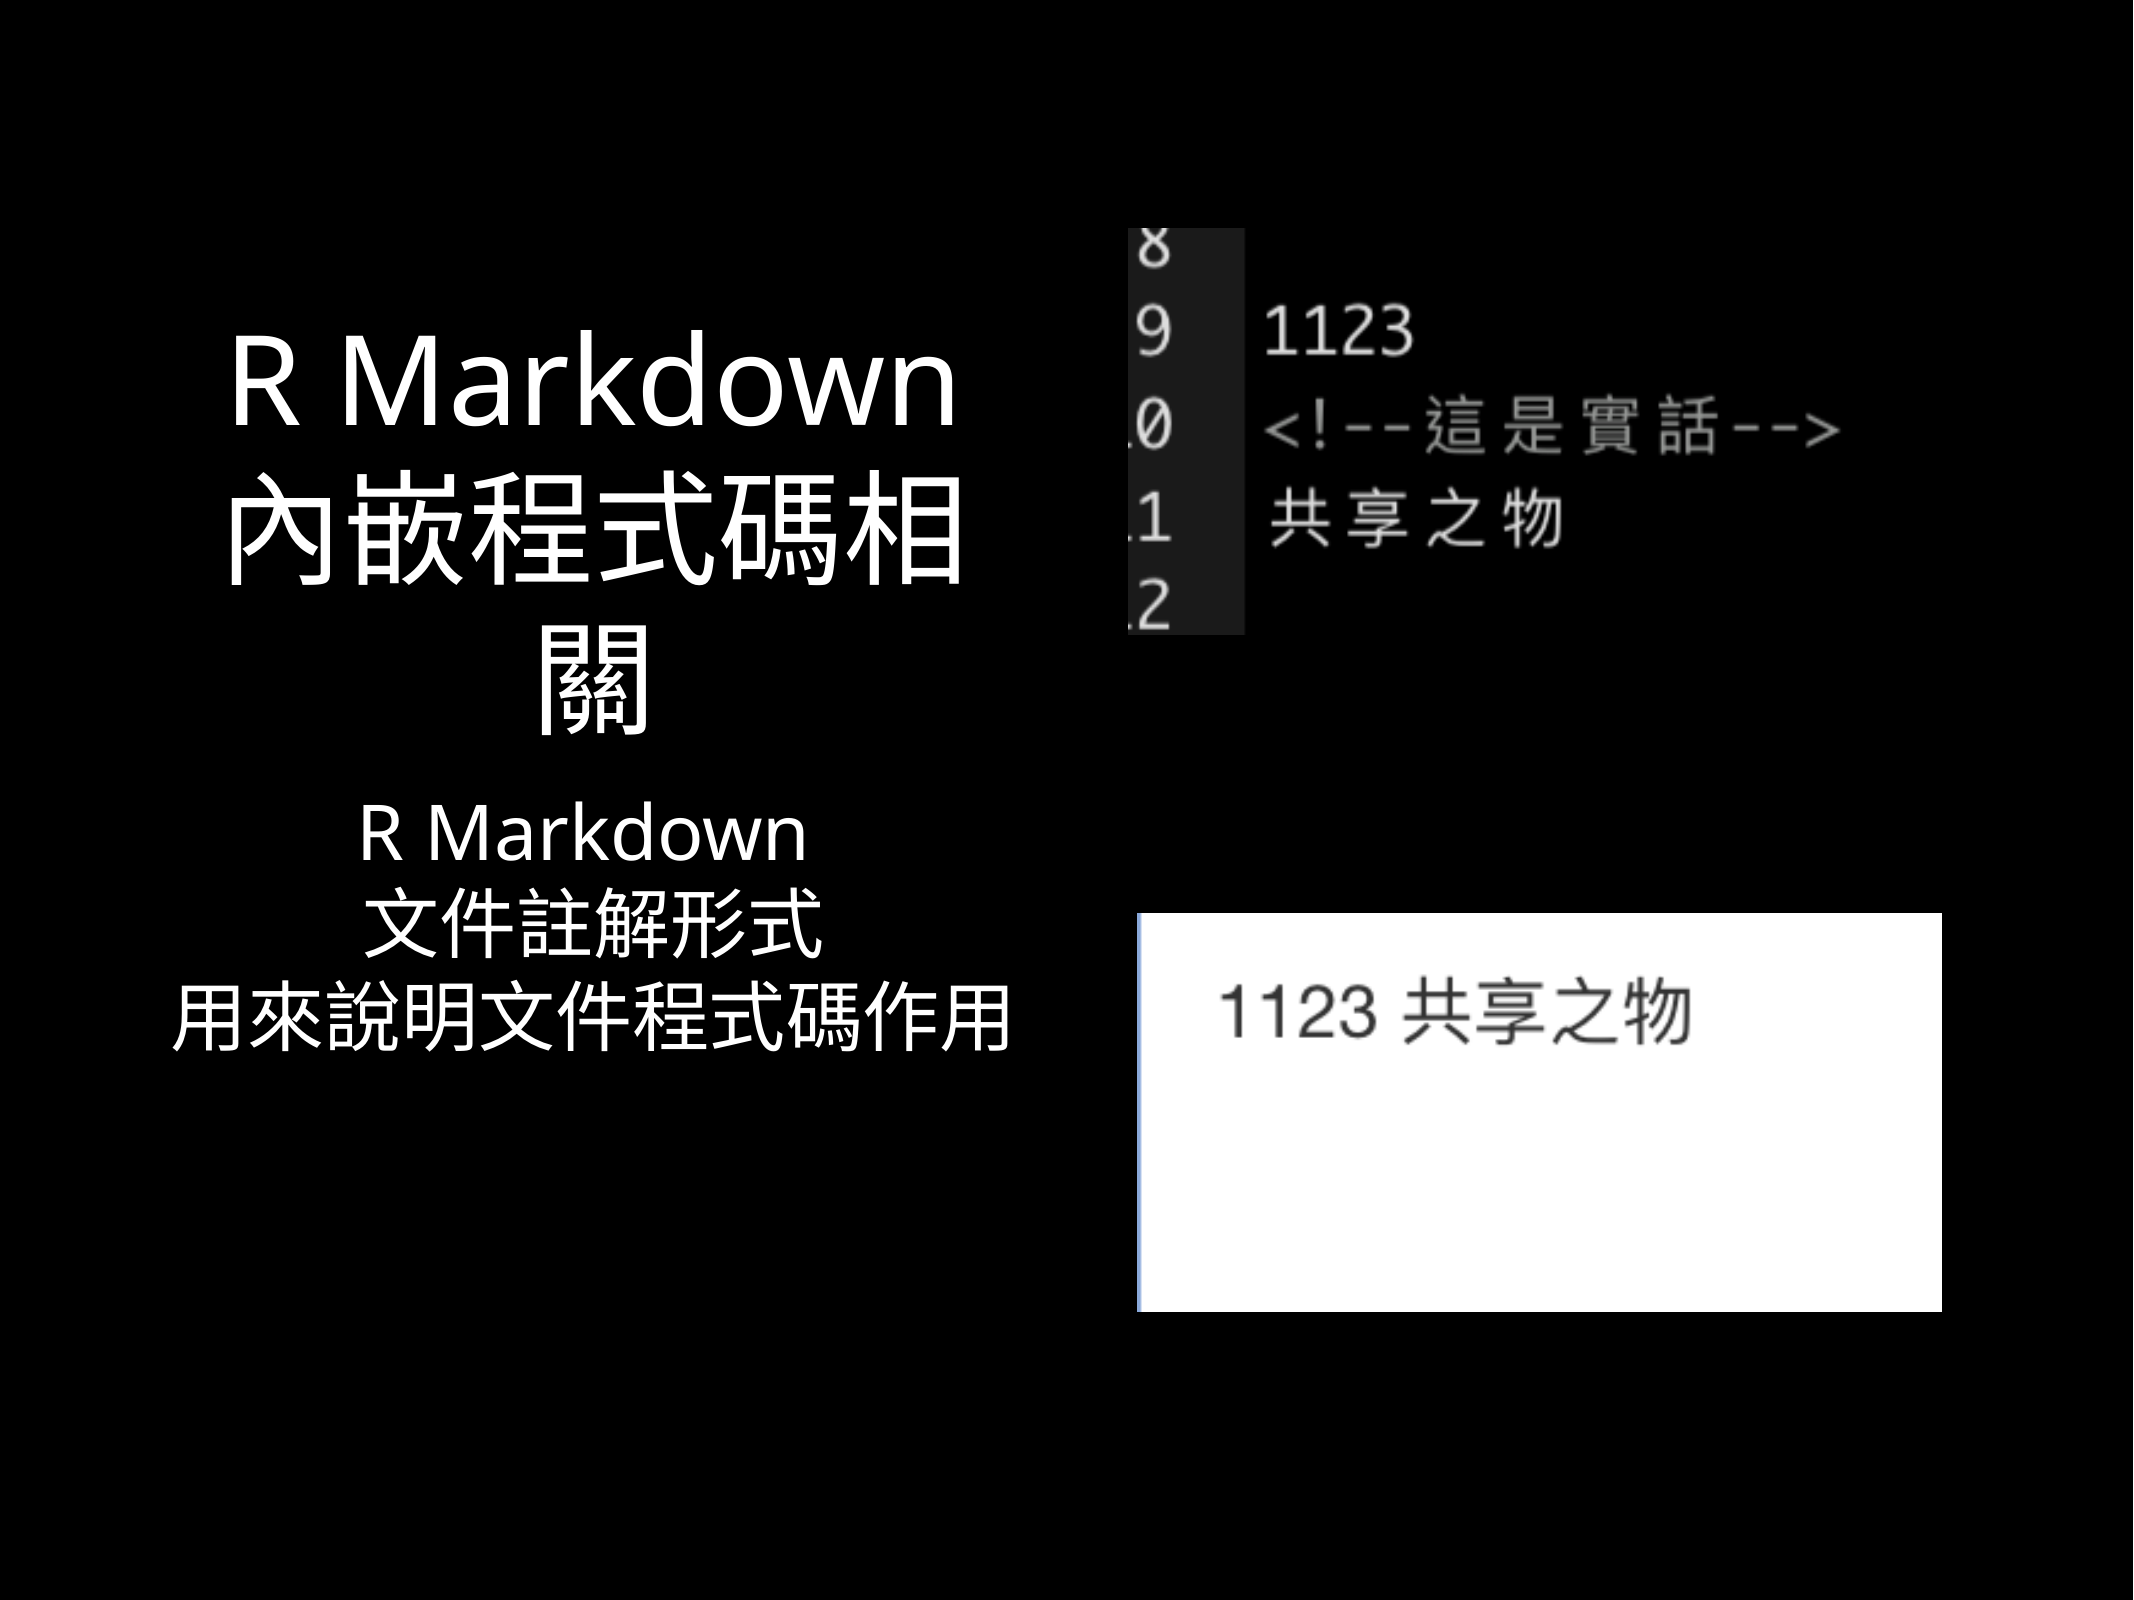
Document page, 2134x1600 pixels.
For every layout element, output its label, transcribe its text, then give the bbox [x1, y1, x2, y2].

title R Markdown 內嵌程式碼相關 [155, 103, 1032, 759]
picture [1128, 227, 1951, 635]
picture [1136, 913, 1943, 1312]
list R Markdown 文件註解形式 用來說明文件程式碼作用 [155, 774, 1032, 1451]
